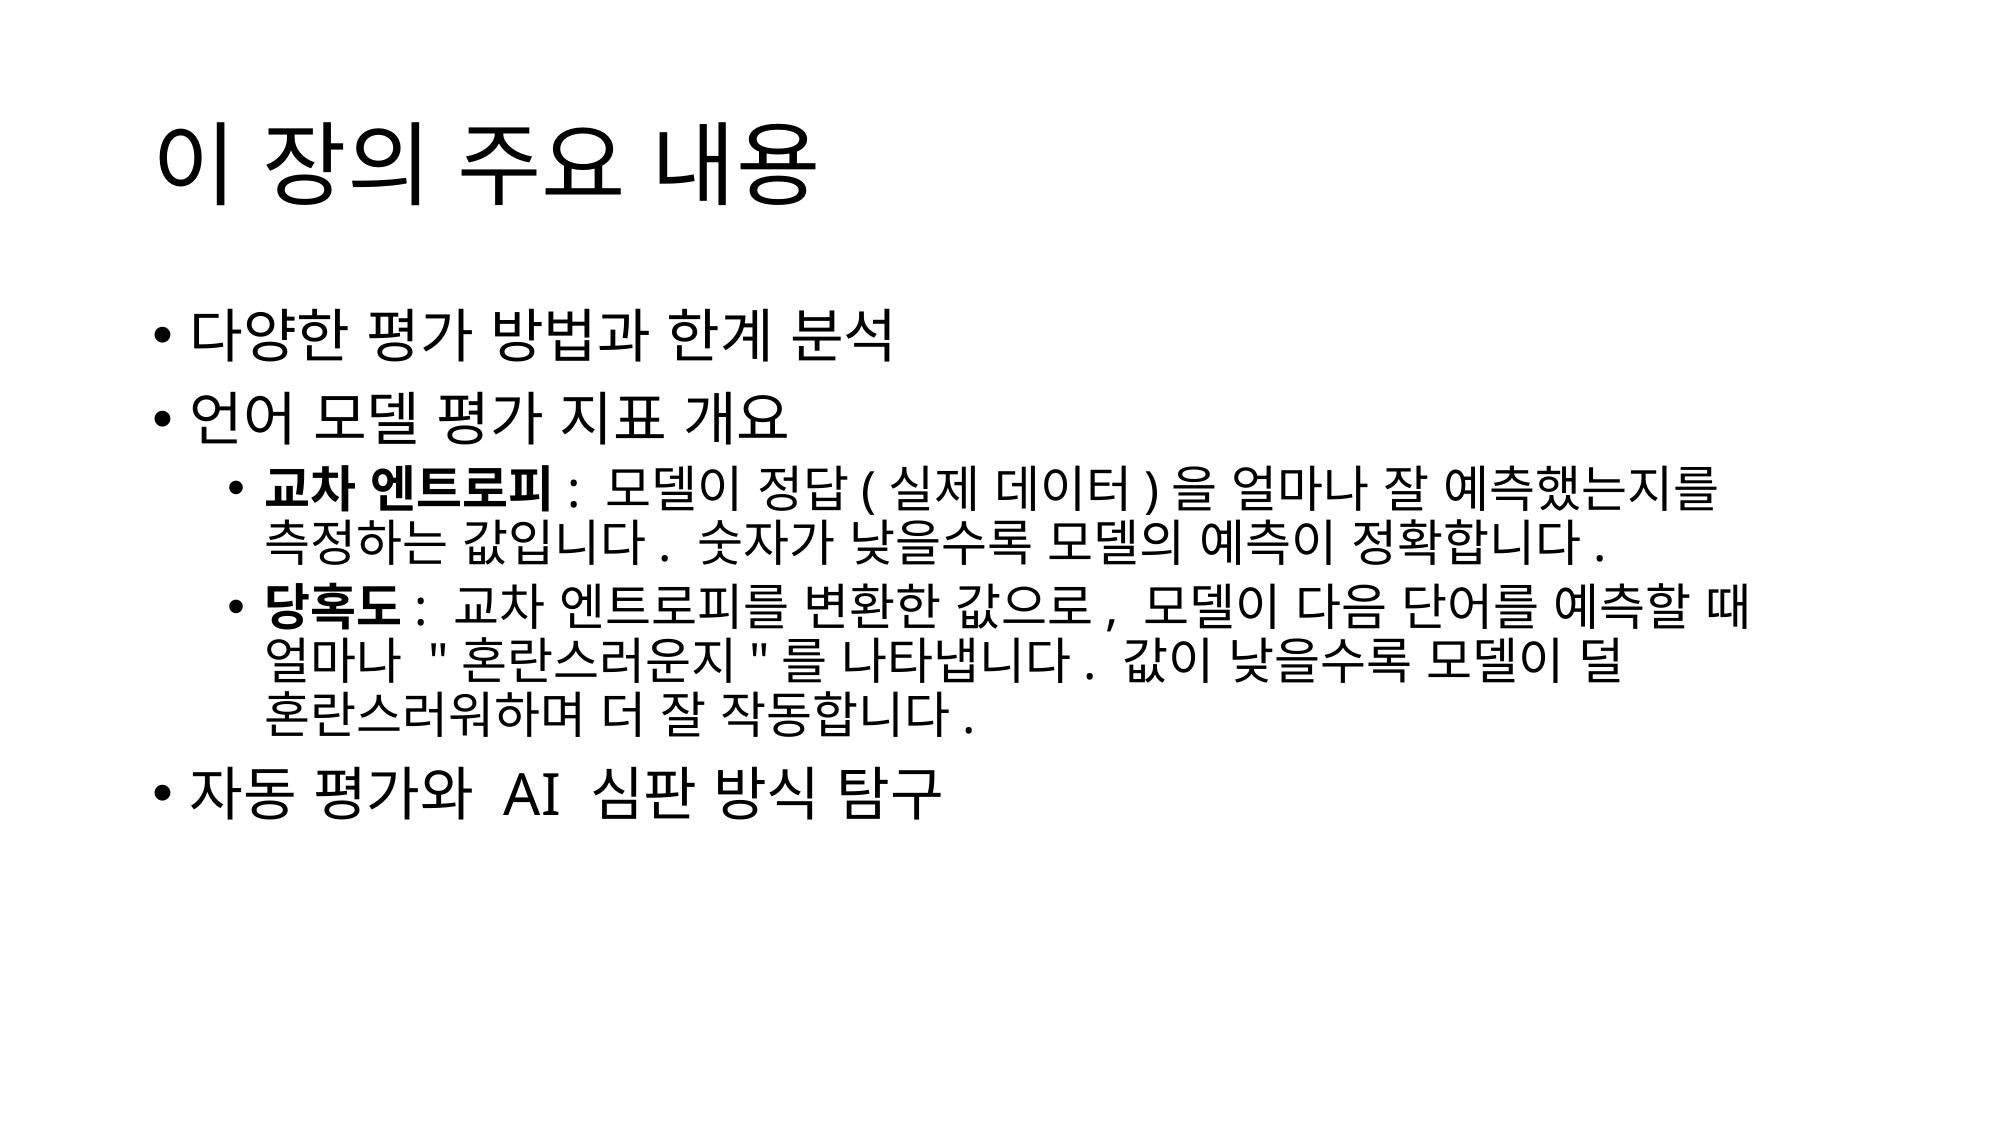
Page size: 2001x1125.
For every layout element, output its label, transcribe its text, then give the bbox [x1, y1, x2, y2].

list 다양한 평가 방법과 한계 분석 언어 모델 평가 지표 개요 교차 엔트로피: 모델이 정답(실제 데이터)을 얼마나 잘 예측했는지를 측정하는 값입니다. 숫자가 낮을수록 모델의 예측이 정확합니다. 당혹도: 교차 엔트로피를 변환한 값으로, 모델이 다음 단어를 예측할 때 얼마나 "혼란스러운지"를 나타냅니다. 값이 낮을수록 모델이 덜 혼란스러워하며 더 잘 작동합니다. 자동 평가와 AI 심판 방식 탐구 [137, 299, 1863, 1014]
title 이 장의 주요 내용 [137, 59, 1863, 278]
